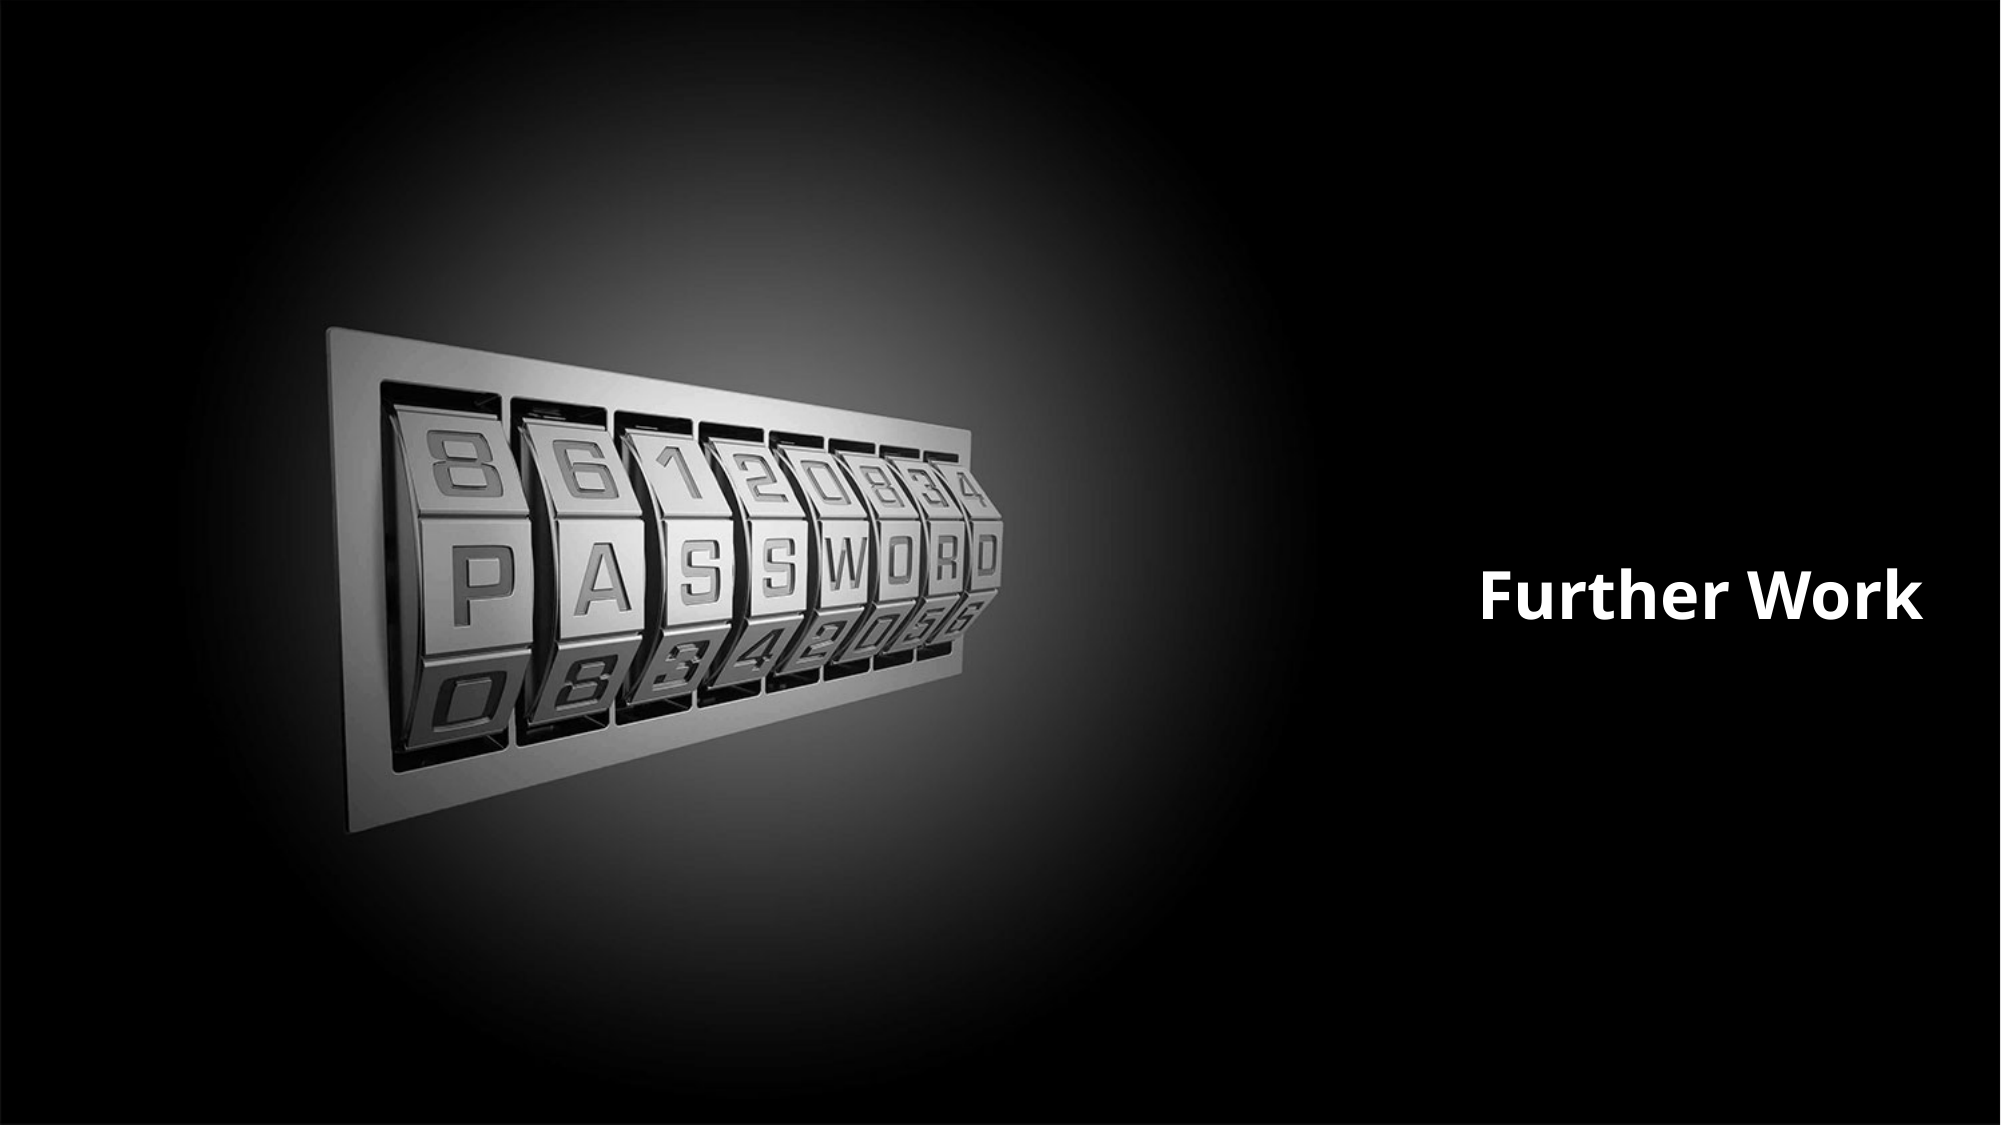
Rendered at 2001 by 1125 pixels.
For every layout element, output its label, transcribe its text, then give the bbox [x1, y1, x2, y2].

text_box Further Work [1462, 545, 1958, 641]
picture [0, 0, 2001, 1125]
